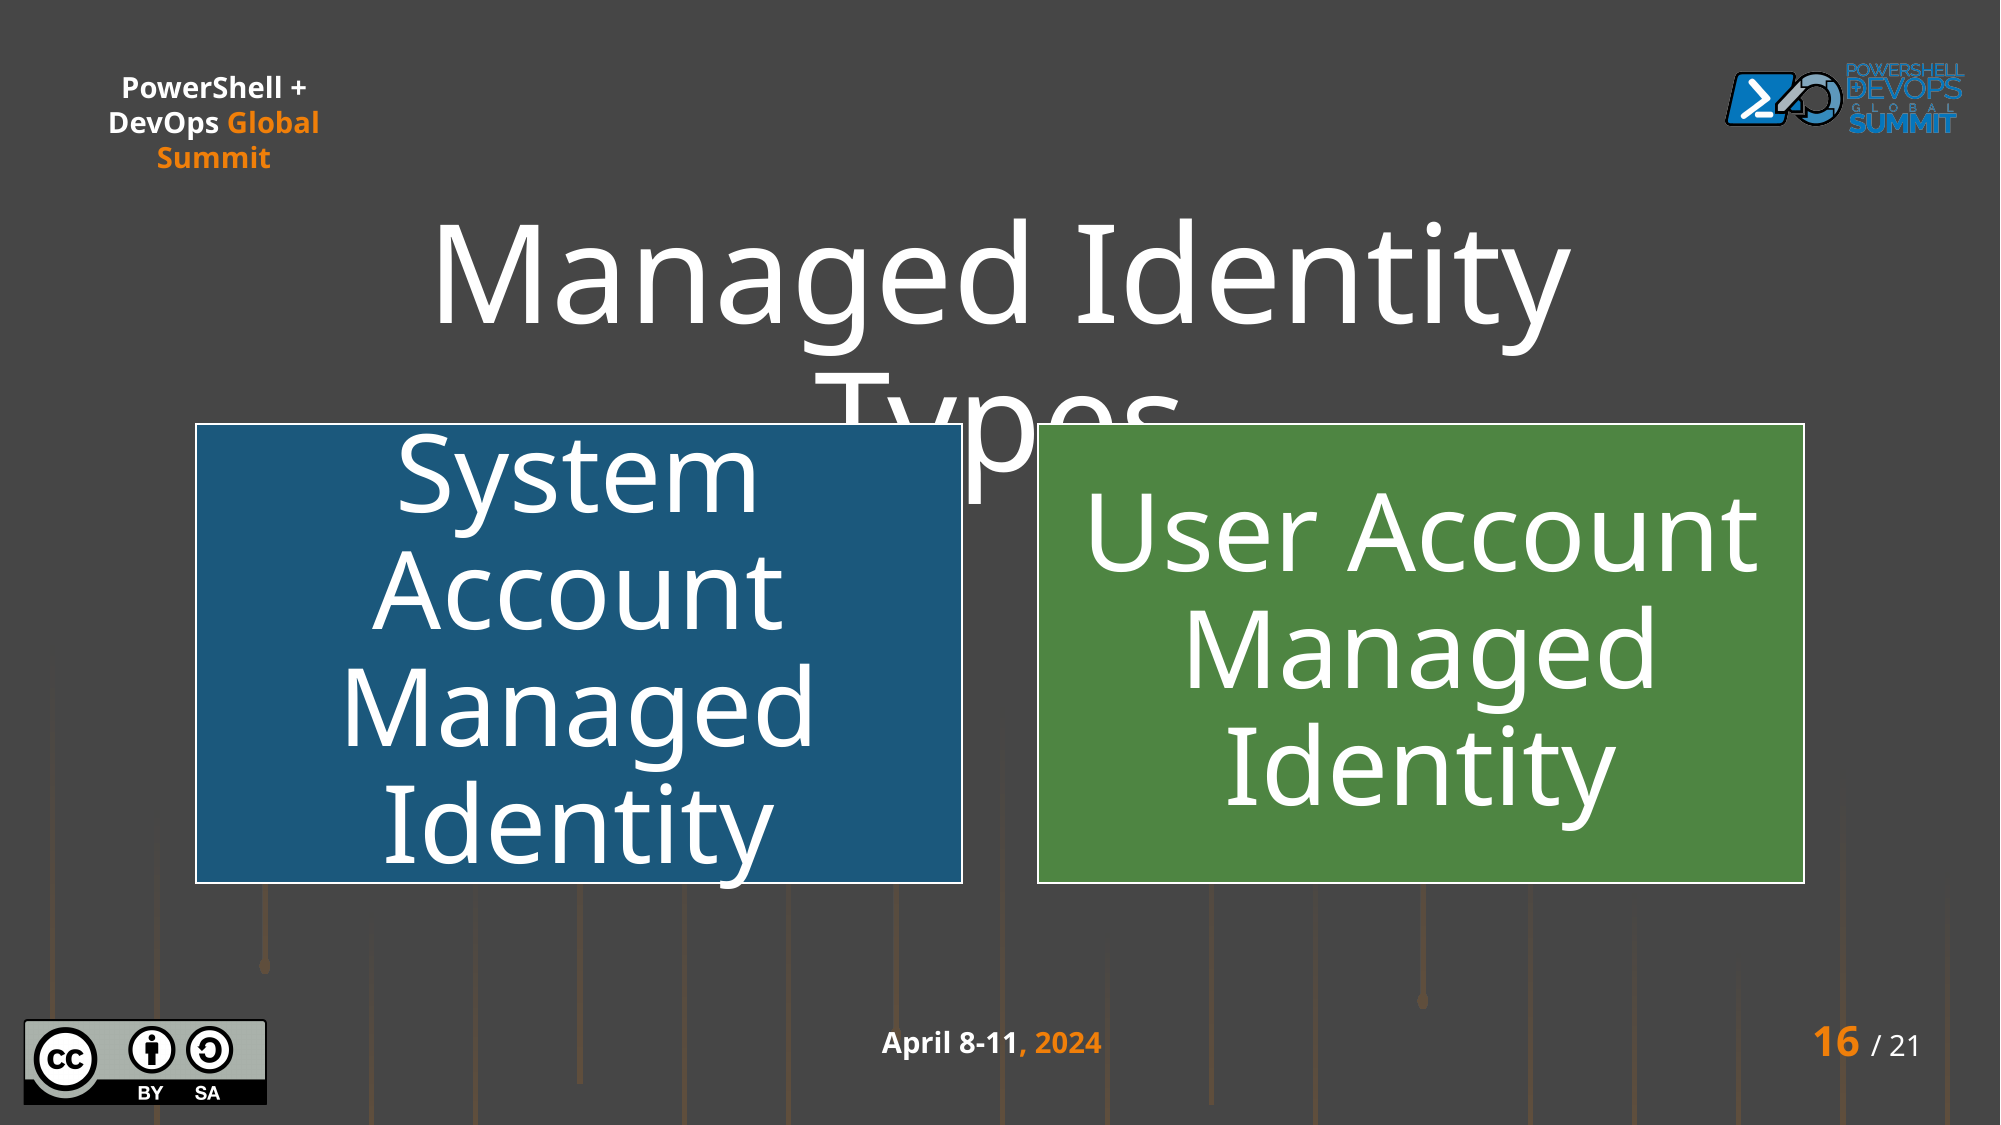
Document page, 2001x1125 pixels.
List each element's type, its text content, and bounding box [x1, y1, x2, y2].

title Managed Identity Types [307, 196, 1693, 342]
picture [23, 1019, 267, 1105]
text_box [195, 342, 1805, 964]
picture [1725, 61, 1965, 139]
